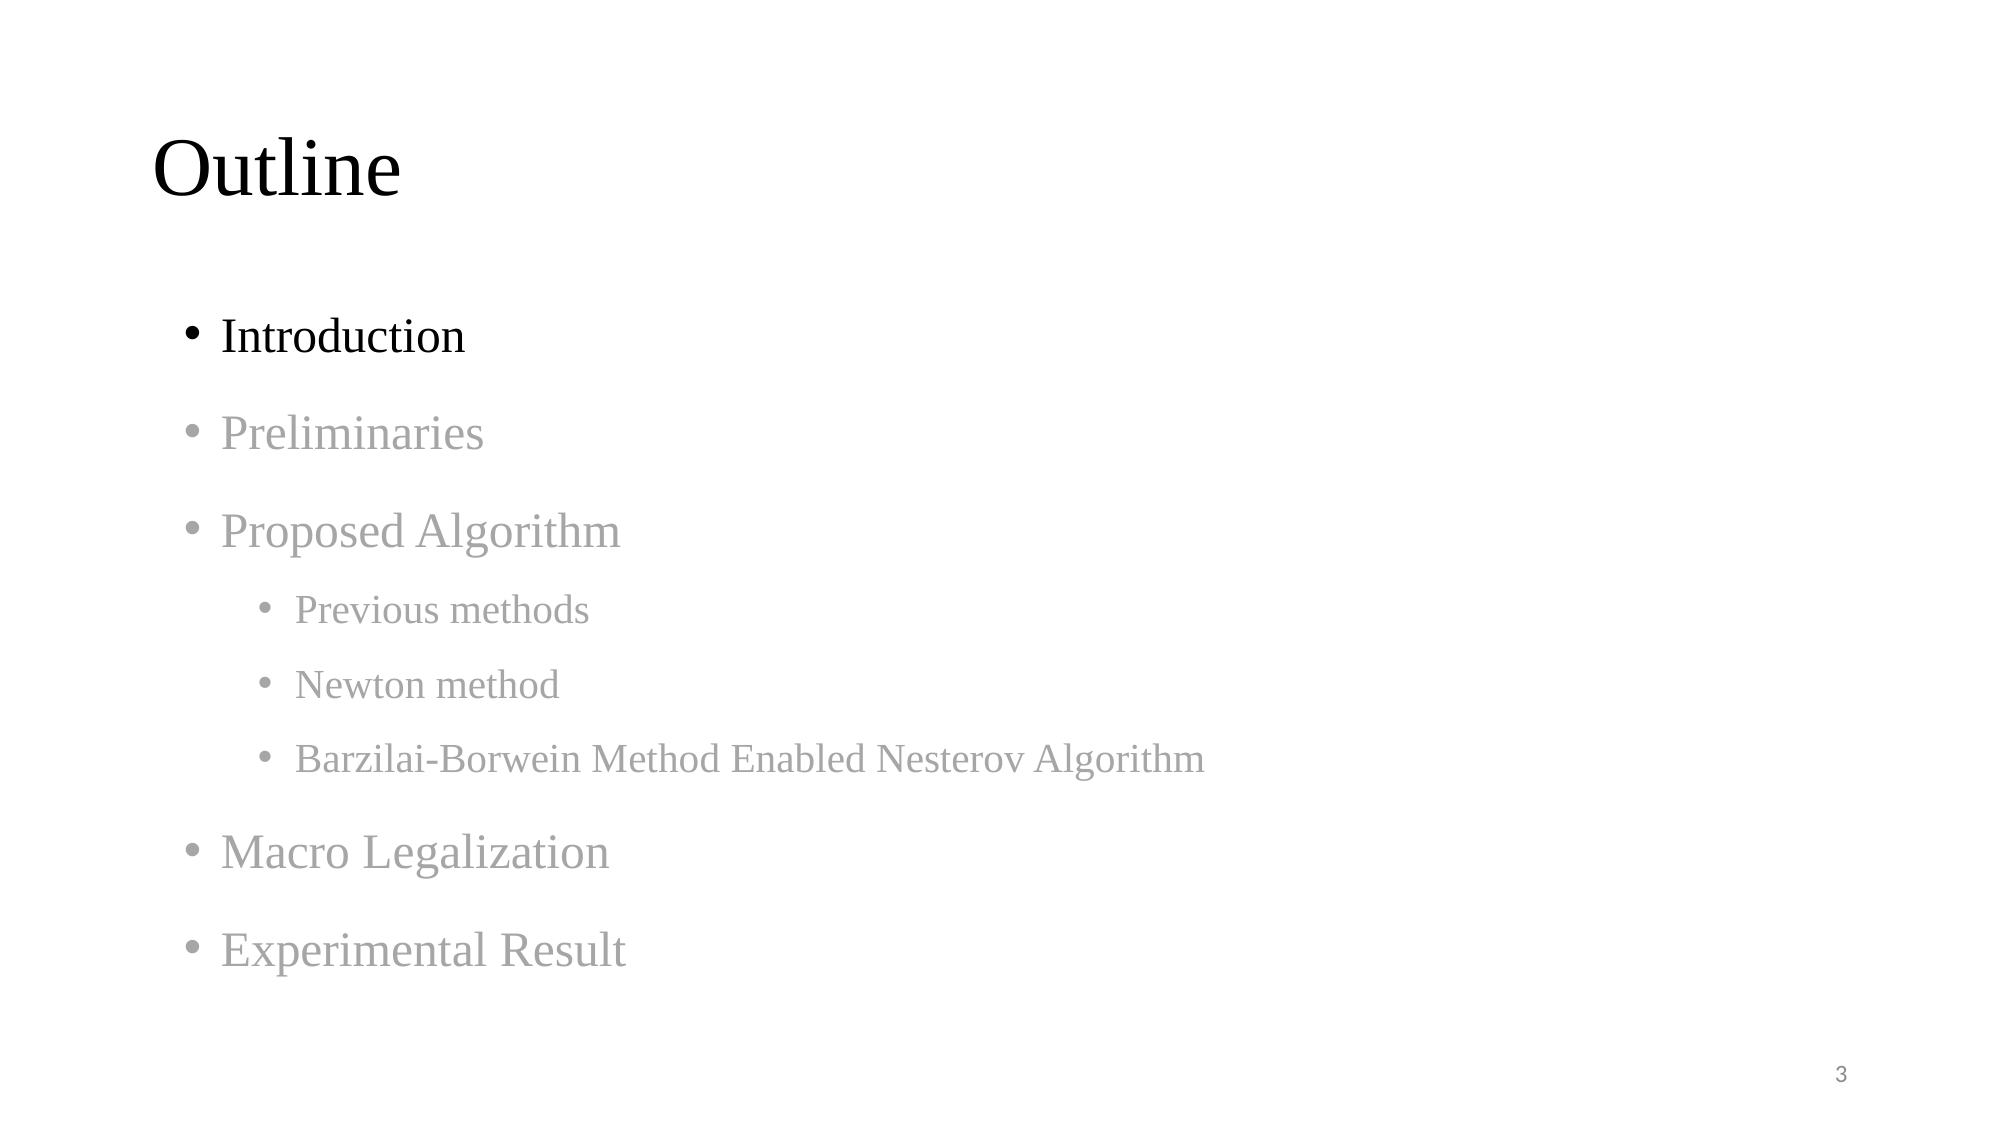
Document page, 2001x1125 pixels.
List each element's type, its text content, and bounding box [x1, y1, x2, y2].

slide_number 2 [1412, 1042, 1863, 1103]
title Outline [137, 59, 1863, 278]
text_box Introduction Preliminaries Proposed Algorithm Previous methods Newton method Barzilai-Borwein Method Enabled Nesterov Algorithm Macro Legalization Experimental Result [168, 277, 1894, 992]
